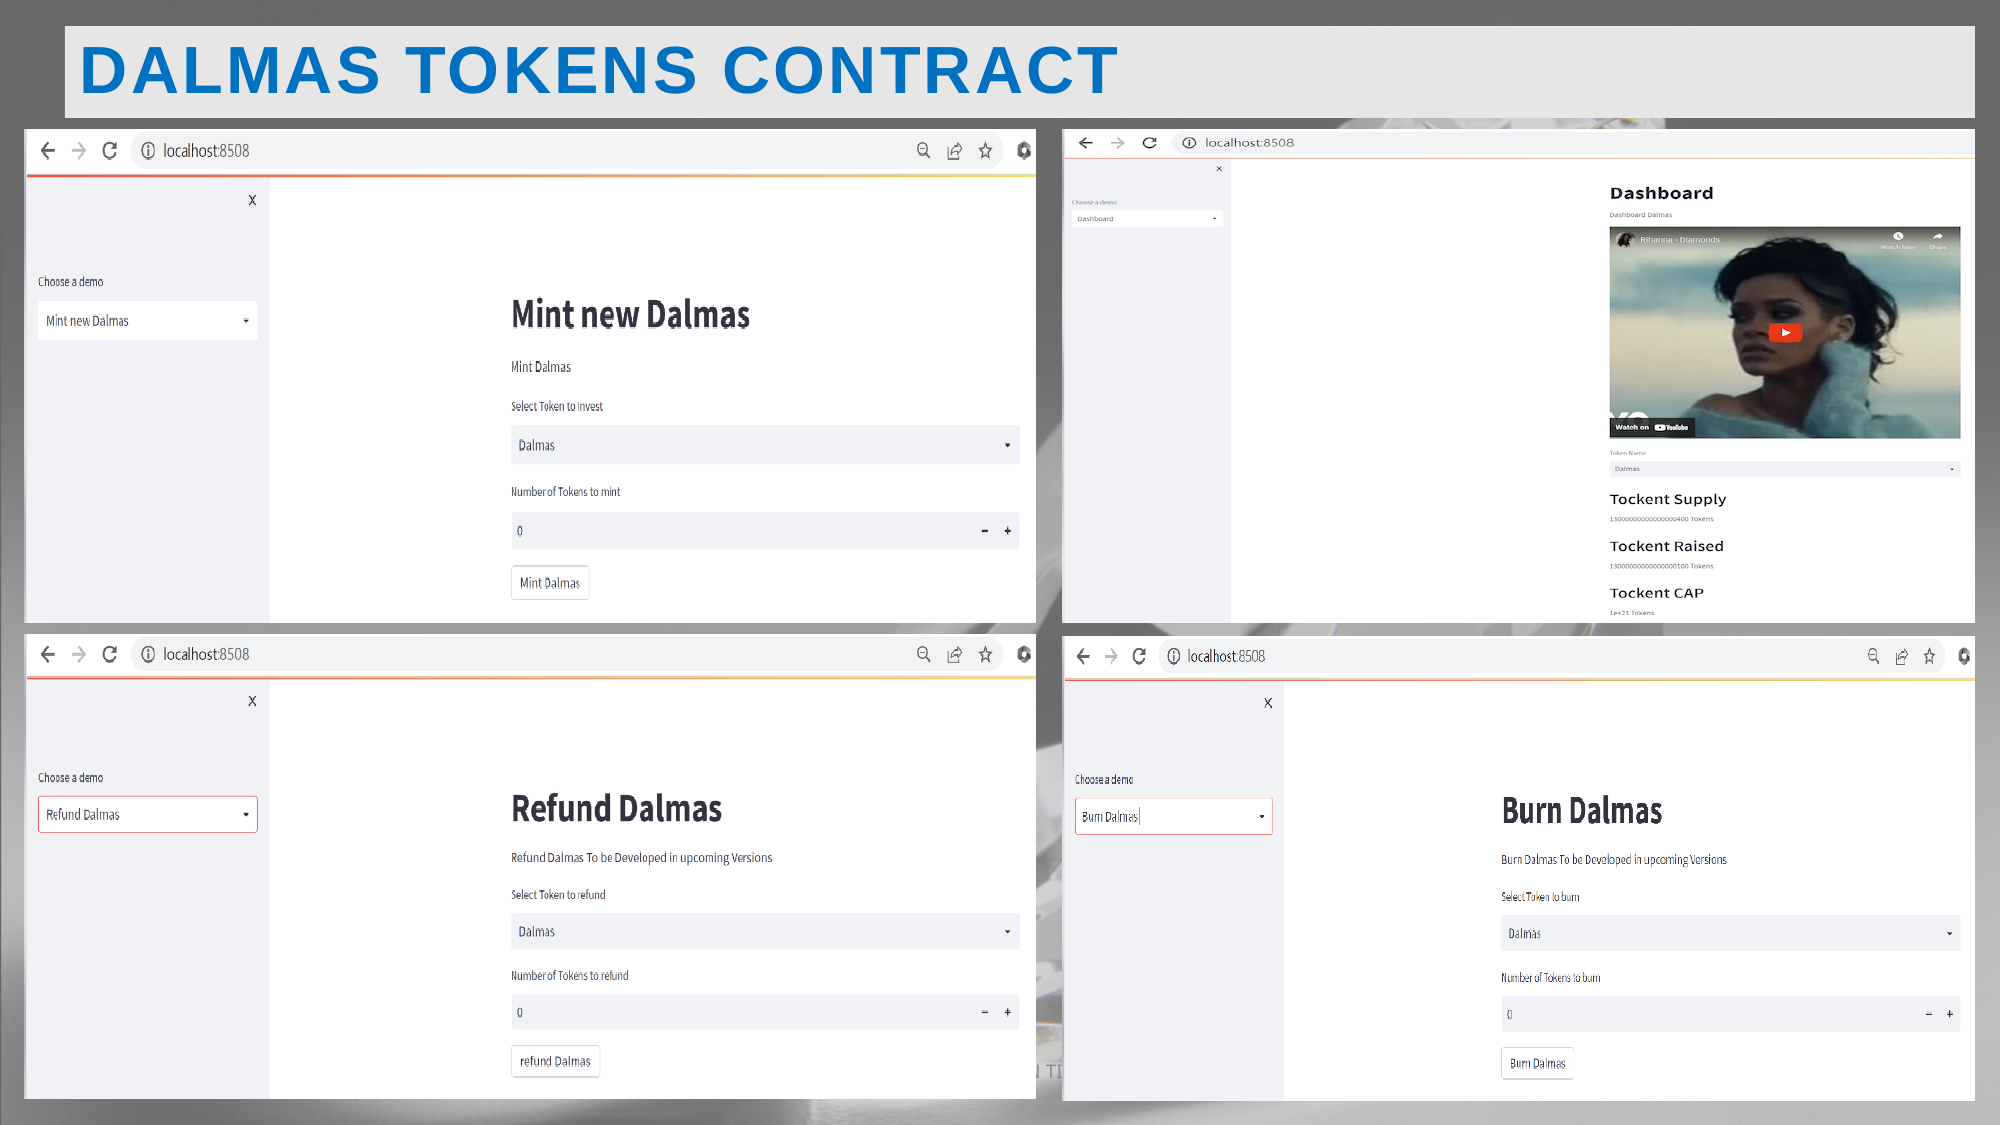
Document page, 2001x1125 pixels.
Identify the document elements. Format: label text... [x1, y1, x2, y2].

slide_number 20XX [137, 1099, 588, 1103]
picture [1062, 129, 1975, 623]
footer PRESENTATION TITLE [662, 1042, 1338, 1103]
picture [1062, 636, 1975, 1101]
picture [24, 634, 1036, 1099]
title Dalmas Tokens contract [64, 26, 1975, 118]
picture [24, 129, 1036, 623]
